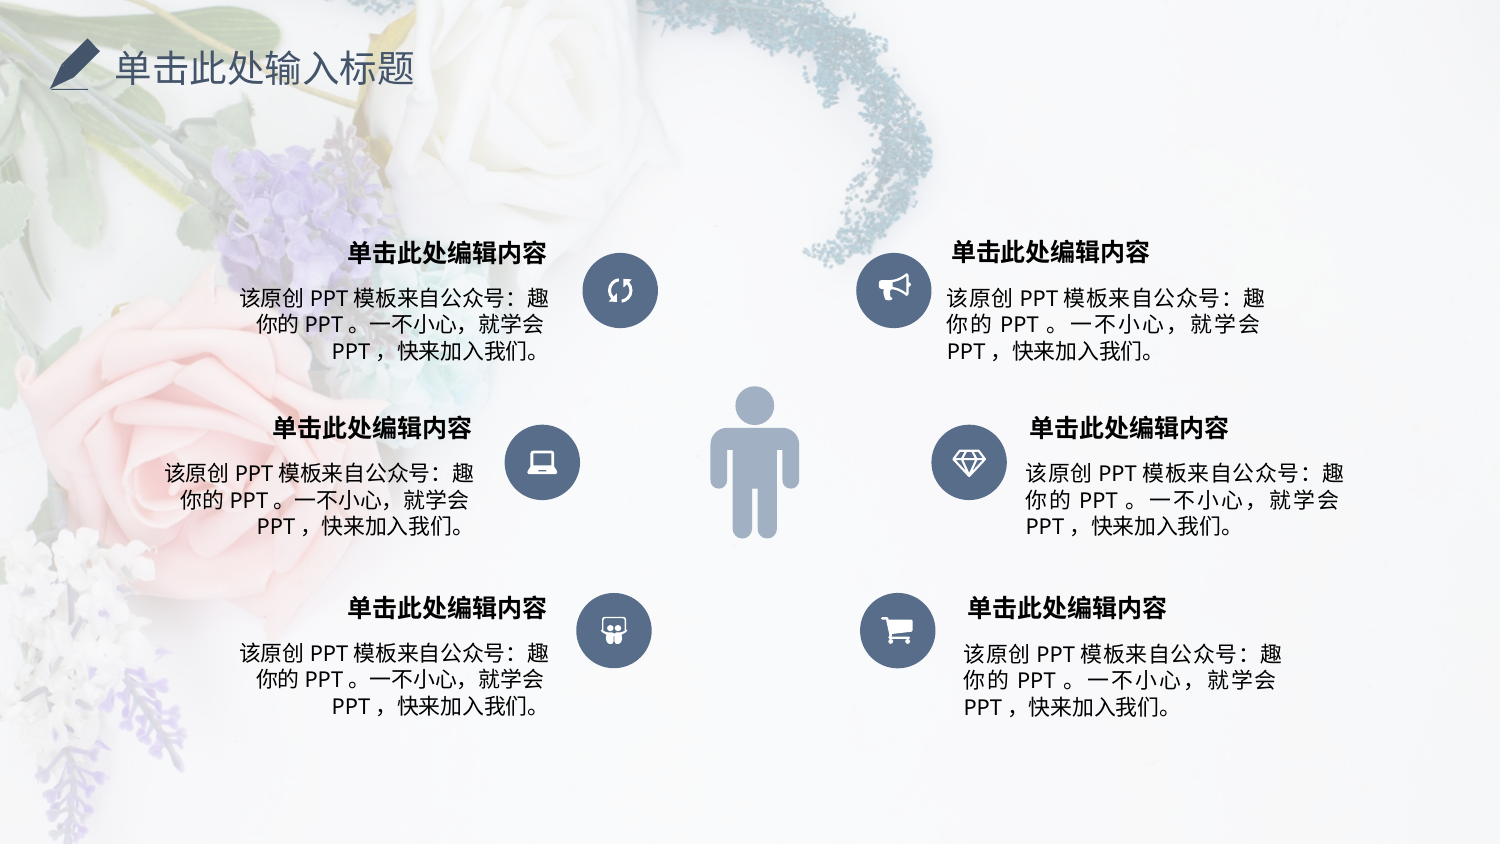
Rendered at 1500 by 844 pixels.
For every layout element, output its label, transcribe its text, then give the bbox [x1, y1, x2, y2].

text_box 该原创PPT模板来自公众号：趣你的PPT。一不小心，就学会PPT，快来加入我们。 [219, 278, 561, 370]
text_box [49, 38, 99, 90]
text_box [576, 592, 652, 669]
text_box [860, 592, 936, 669]
text_box [600, 616, 628, 644]
text_box [952, 449, 986, 478]
text_box 单击此处编辑内容 [936, 226, 1253, 275]
text_box [621, 278, 633, 303]
text_box [878, 273, 911, 301]
text_box [735, 386, 775, 426]
text_box [0, 0, 1500, 844]
text_box [582, 252, 658, 329]
text_box 单击此处输入标题 [99, 33, 620, 98]
text_box [931, 424, 1007, 501]
text_box 单击此处编辑内容 [245, 581, 563, 630]
text_box 该原创PPT模板来自公众号：趣你的PPT。一不小心，就学会PPT，快来加入我们。 [952, 634, 1294, 726]
text_box 单击此处编辑内容 [953, 582, 1270, 631]
text_box 单击此处编辑内容 [245, 226, 563, 275]
text_box 该原创PPT模板来自公众号：趣你的PPT。一不小心，就学会PPT，快来加入我们。 [144, 453, 486, 545]
text_box [710, 427, 800, 539]
text_box [856, 252, 932, 329]
text_box 该原创PPT模板来自公众号：趣你的PPT。一不小心，就学会PPT，快来加入我们。 [1014, 453, 1356, 545]
text_box [881, 617, 913, 644]
text_box 该原创PPT模板来自公众号：趣你的PPT。一不小心，就学会PPT，快来加入我们。 [219, 633, 561, 725]
text_box 单击此处编辑内容 [170, 402, 488, 450]
text_box [607, 278, 619, 302]
text_box [527, 450, 558, 475]
text_box 该原创PPT模板来自公众号：趣你的PPT。一不小心，就学会PPT，快来加入我们。 [935, 278, 1277, 370]
text_box [504, 424, 581, 501]
text_box 单击此处编辑内容 [1015, 402, 1332, 450]
